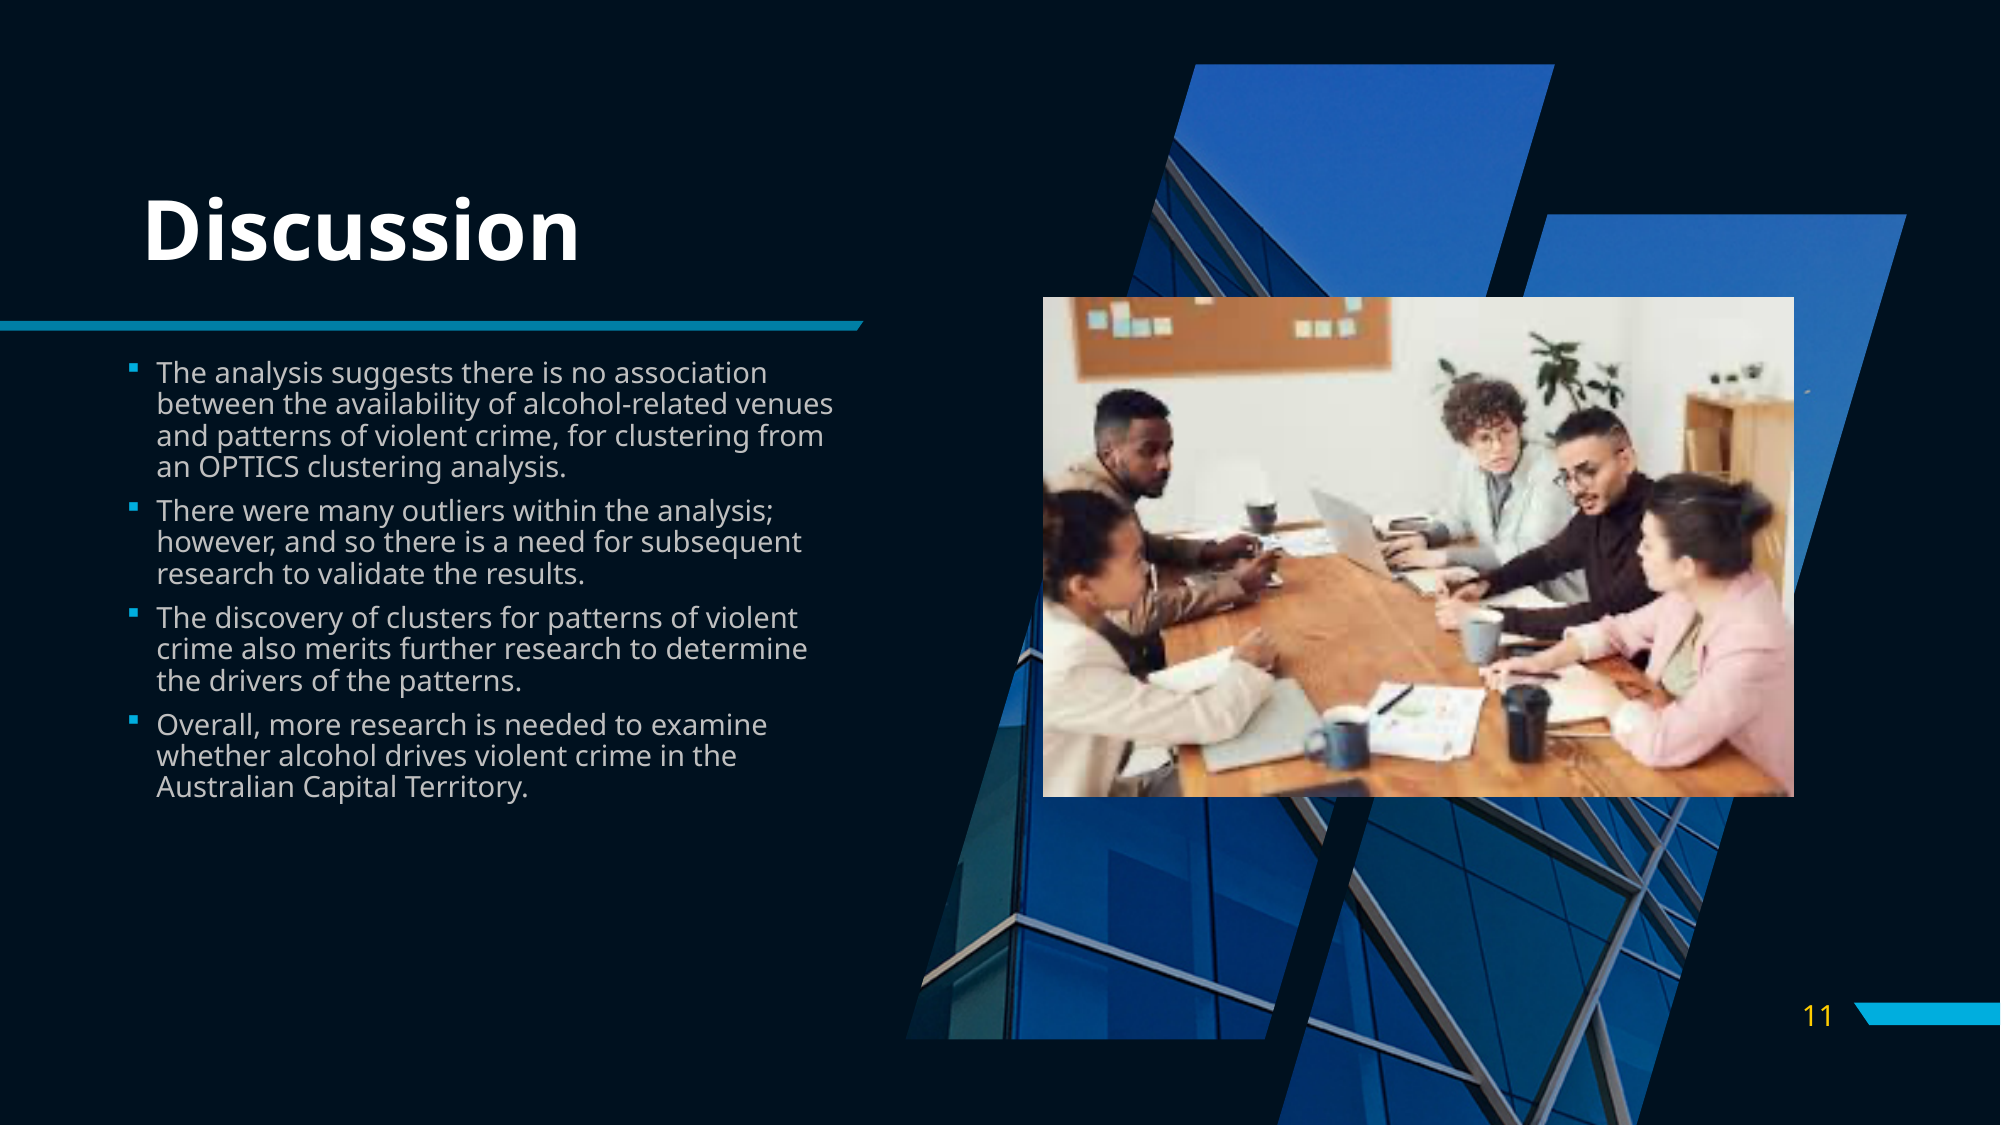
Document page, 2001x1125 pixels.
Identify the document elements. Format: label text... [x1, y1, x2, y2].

list The analysis suggests there is no association between the availability of alcohol-related venues and patterns of violent crime, for clustering from an OPTICS clustering analysis. There were many outliers within the analysis; however, and so there is a need for subsequent research to validate the results. The discovery of clusters for patterns of violent crime also merits further research to determine the drivers of the patterns. Overall, more research is needed to examine whether alcohol drives violent crime in the Australian Capital Territory. [126, 350, 853, 849]
title Discussion [126, 169, 905, 298]
picture [905, 64, 1907, 1125]
